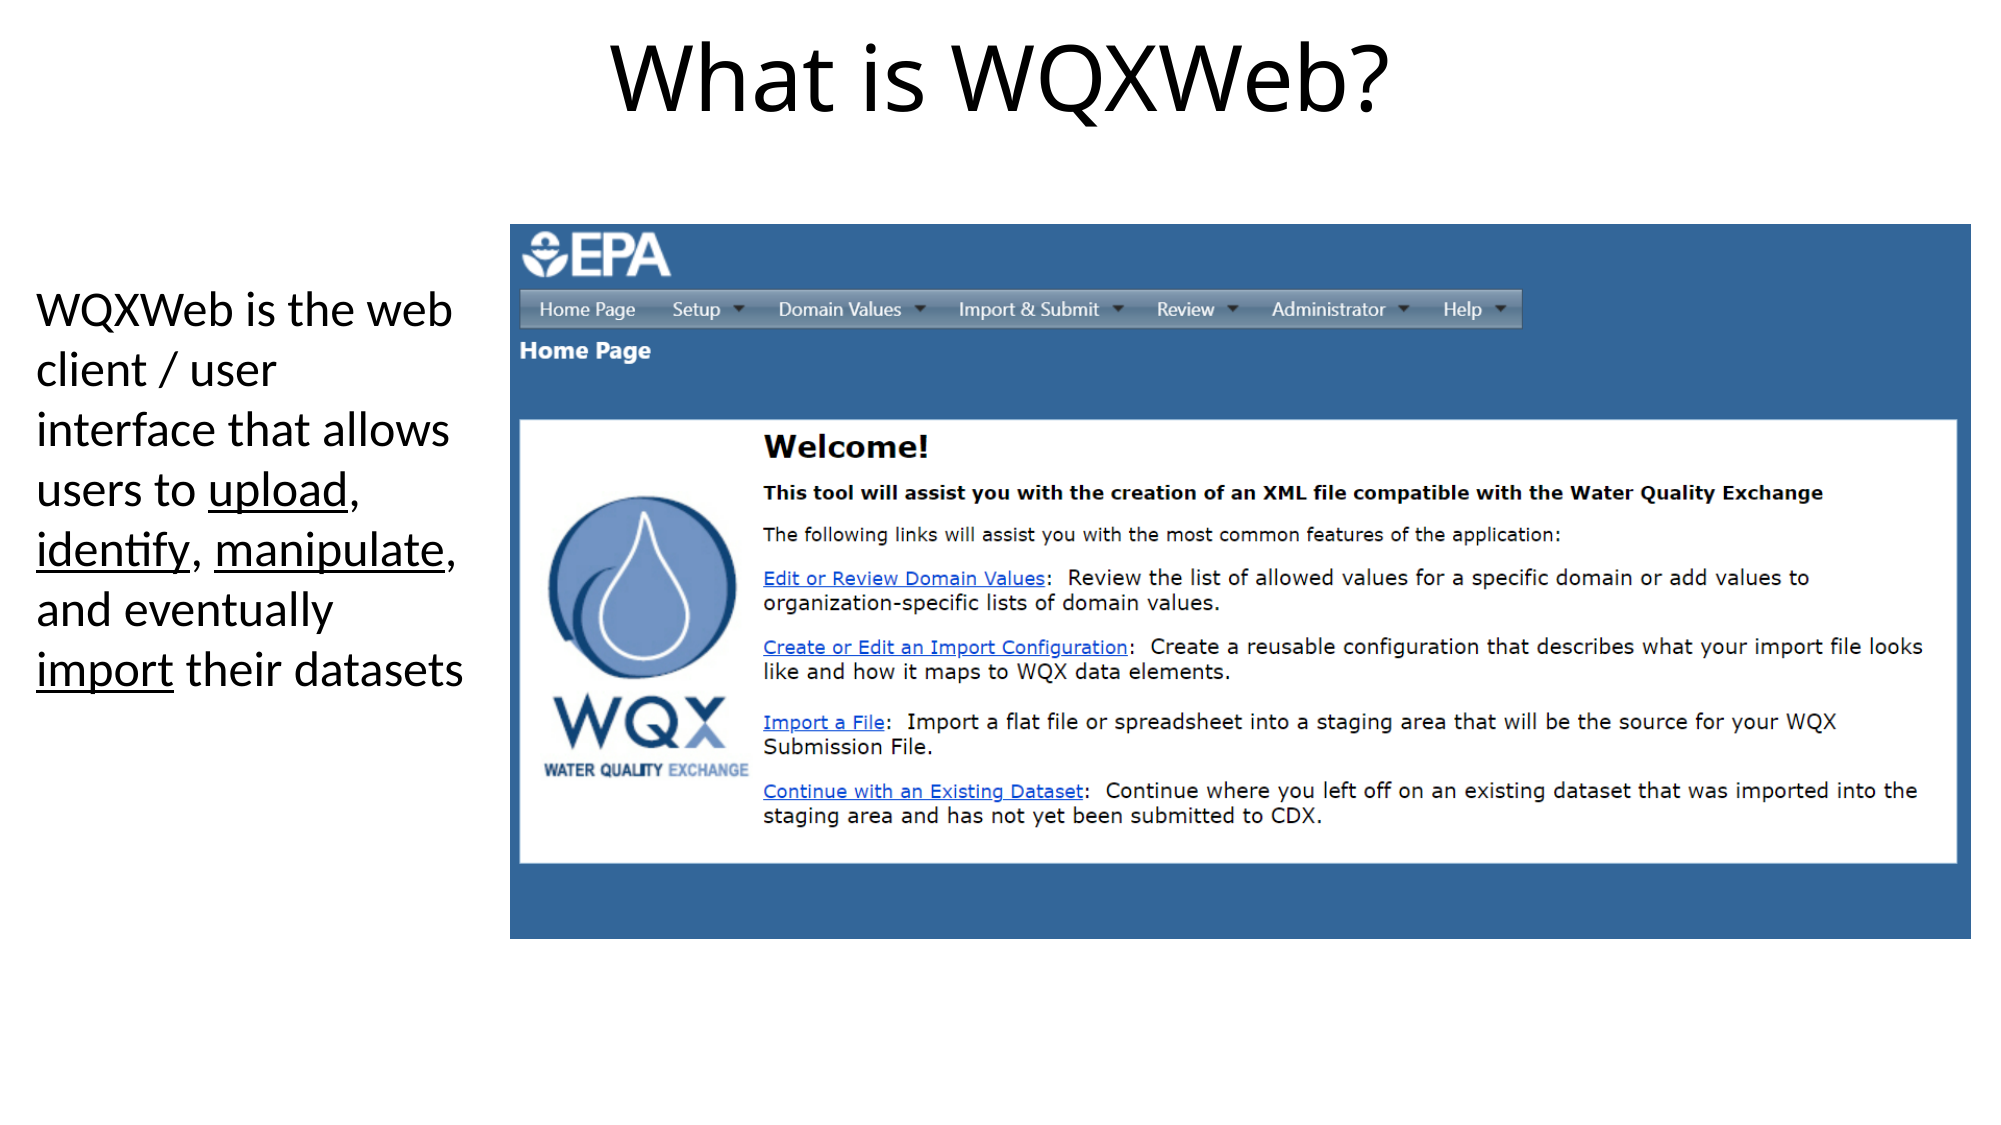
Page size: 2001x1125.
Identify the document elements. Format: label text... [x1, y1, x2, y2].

text_box WQXWeb is the web client / user interface that allows users to upload, identify, manipulate, and eventually import their datasets [21, 268, 484, 704]
title What is WQXWeb? [137, 24, 1863, 141]
picture [510, 224, 1971, 939]
